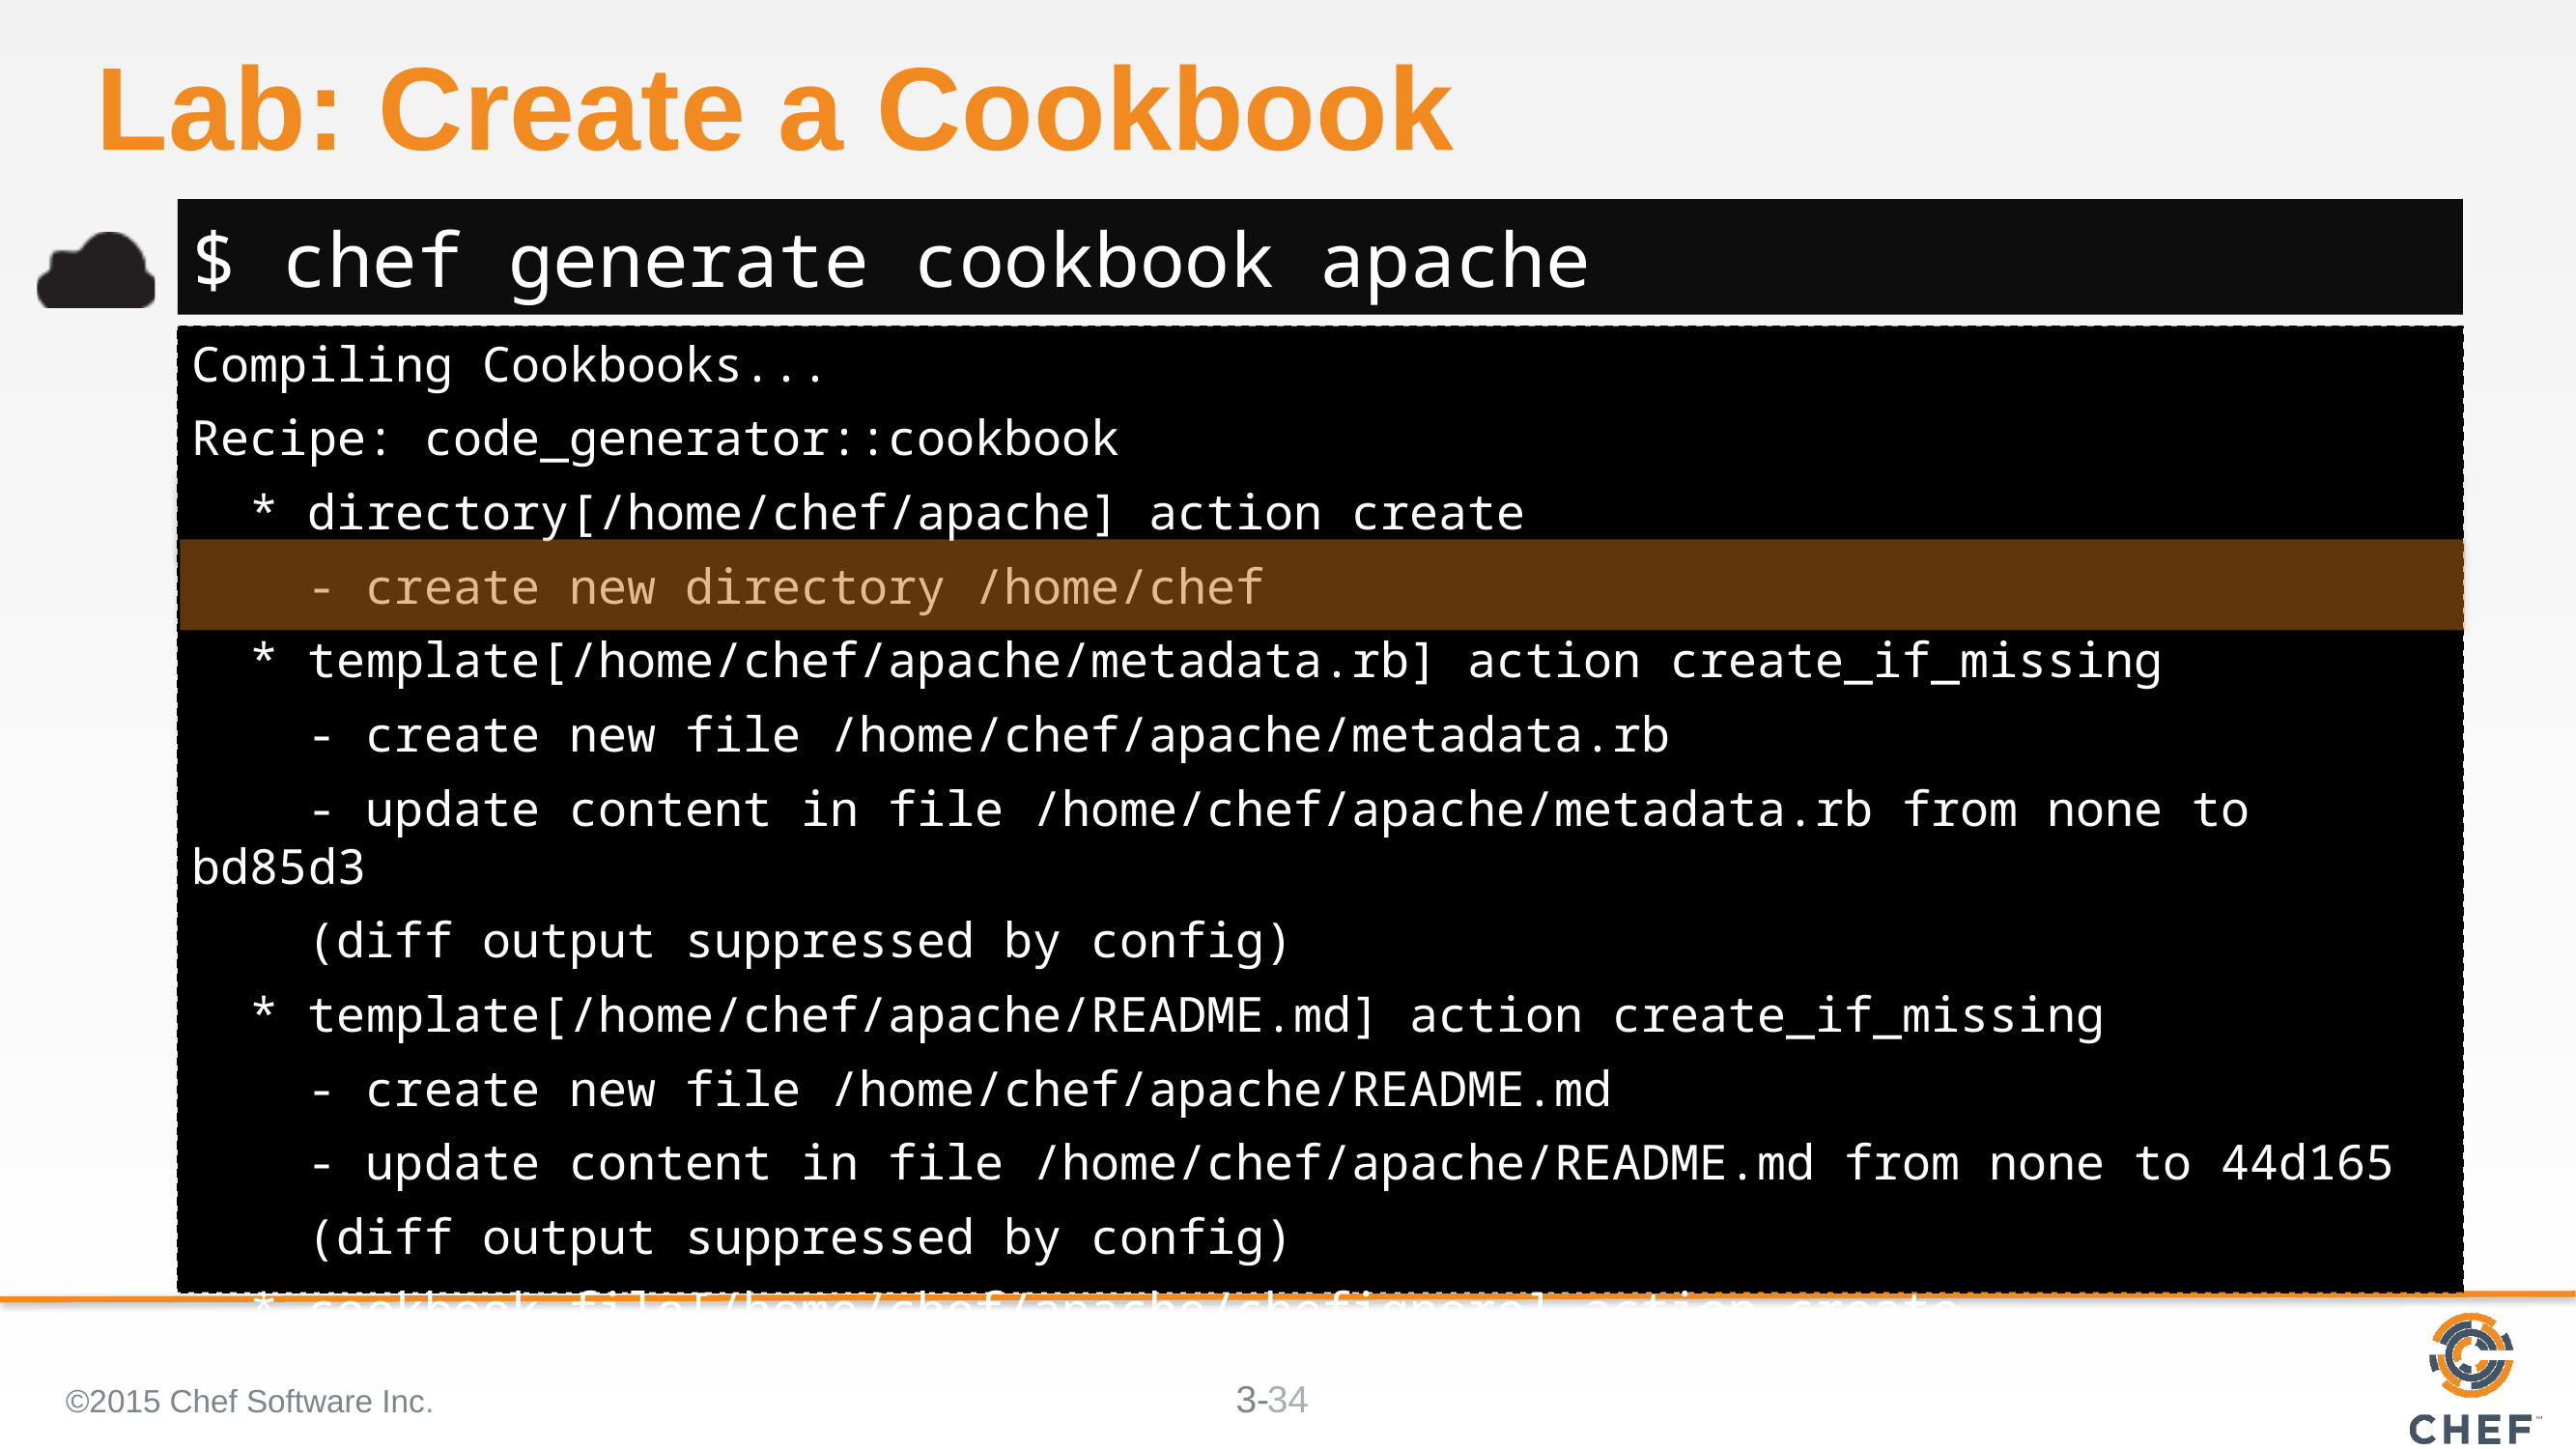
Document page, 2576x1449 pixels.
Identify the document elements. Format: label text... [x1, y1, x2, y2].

list $ chef generate cookbook apache [177, 199, 2463, 315]
slide_number 34 [998, 1359, 1578, 1437]
picture [2399, 1297, 2550, 1449]
list Compiling Cookbooks... Recipe: code_generator::cookbook * directory[/home/chef/apache] action create - create new directory /home/chef * template[/home/chef/apache/metadata.rb] action create_if_missing - create new file /home/chef/apache/metadata.rb - update content in file /home/chef/apache/metadata.rb from none to bd85d3 (diff output suppressed by config) * template[/home/chef/apache/README.md] action create_if_missing - create new file /home/chef/apache/README.md - update content in file /home/chef/apache/README.md from none to 44d165 (diff output suppressed by config) * cookbook_file[/home/chef/apache/chefignore] action create [177, 326, 2464, 543]
text_box [180, 539, 2465, 631]
list Compiling Cookbooks... Recipe: code_generator::cookbook * directory[/home/chef/apache] action create - create new directory /home/chef * template[/home/chef/apache/metadata.rb] action create_if_missing - create new file /home/chef/apache/metadata.rb - update content in file /home/chef/apache/metadata.rb from none to bd85d3 (diff output suppressed by config) * template[/home/chef/apache/README.md] action create_if_missing - create new file /home/chef/apache/README.md - update content in file /home/chef/apache/README.md from none to 44d165 (diff output suppressed by config) * cookbook_file[/home/chef/apache/chefignore] action create [177, 637, 2464, 1293]
title Lab: Create a Cookbook [96, 48, 2463, 180]
footer ©2015 Chef Software Inc. [51, 1359, 952, 1440]
